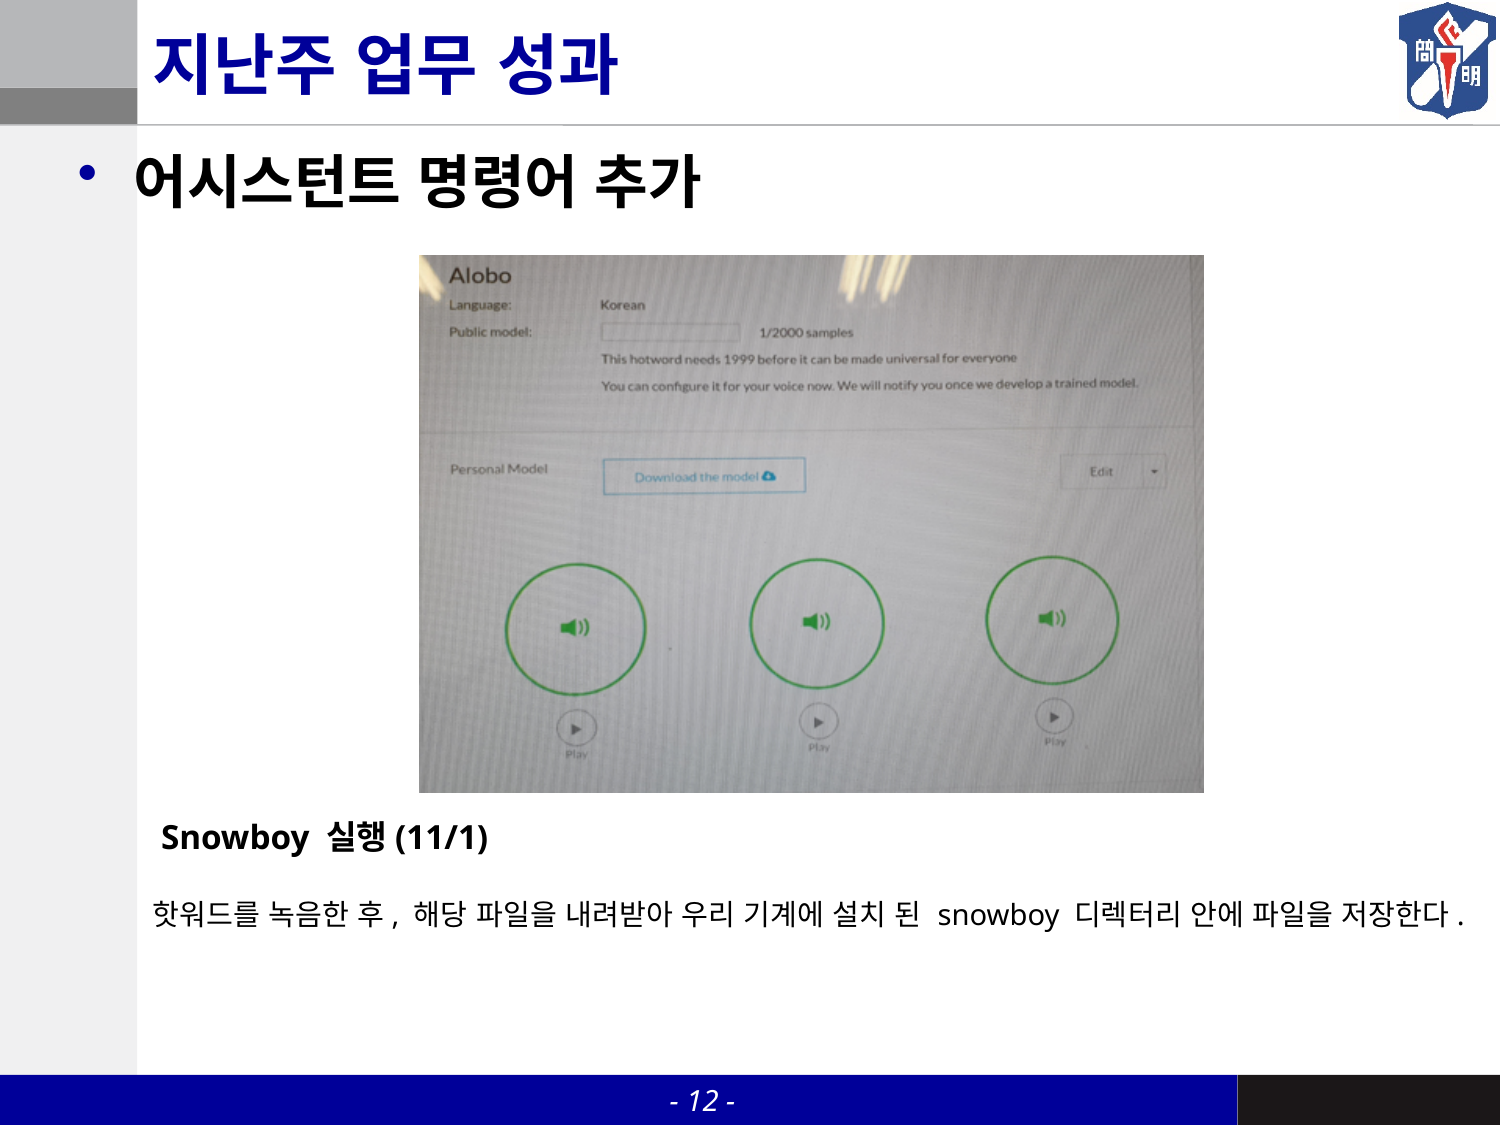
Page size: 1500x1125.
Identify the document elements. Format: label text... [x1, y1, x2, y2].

title 지난주 업무 성과 [137, 9, 1400, 116]
list 어시스턴트 명령어 추가 [62, 137, 1422, 1057]
text_box Snowboy 실행(11/1) 핫워드를 녹음한 후, 해당 파일을 내려받아 우리 기계에 설치 된 snowboy 디렉터리 안에 파일을 저장한다. [137, 768, 1496, 939]
picture [418, 255, 1204, 794]
picture [1399, 2, 1496, 120]
